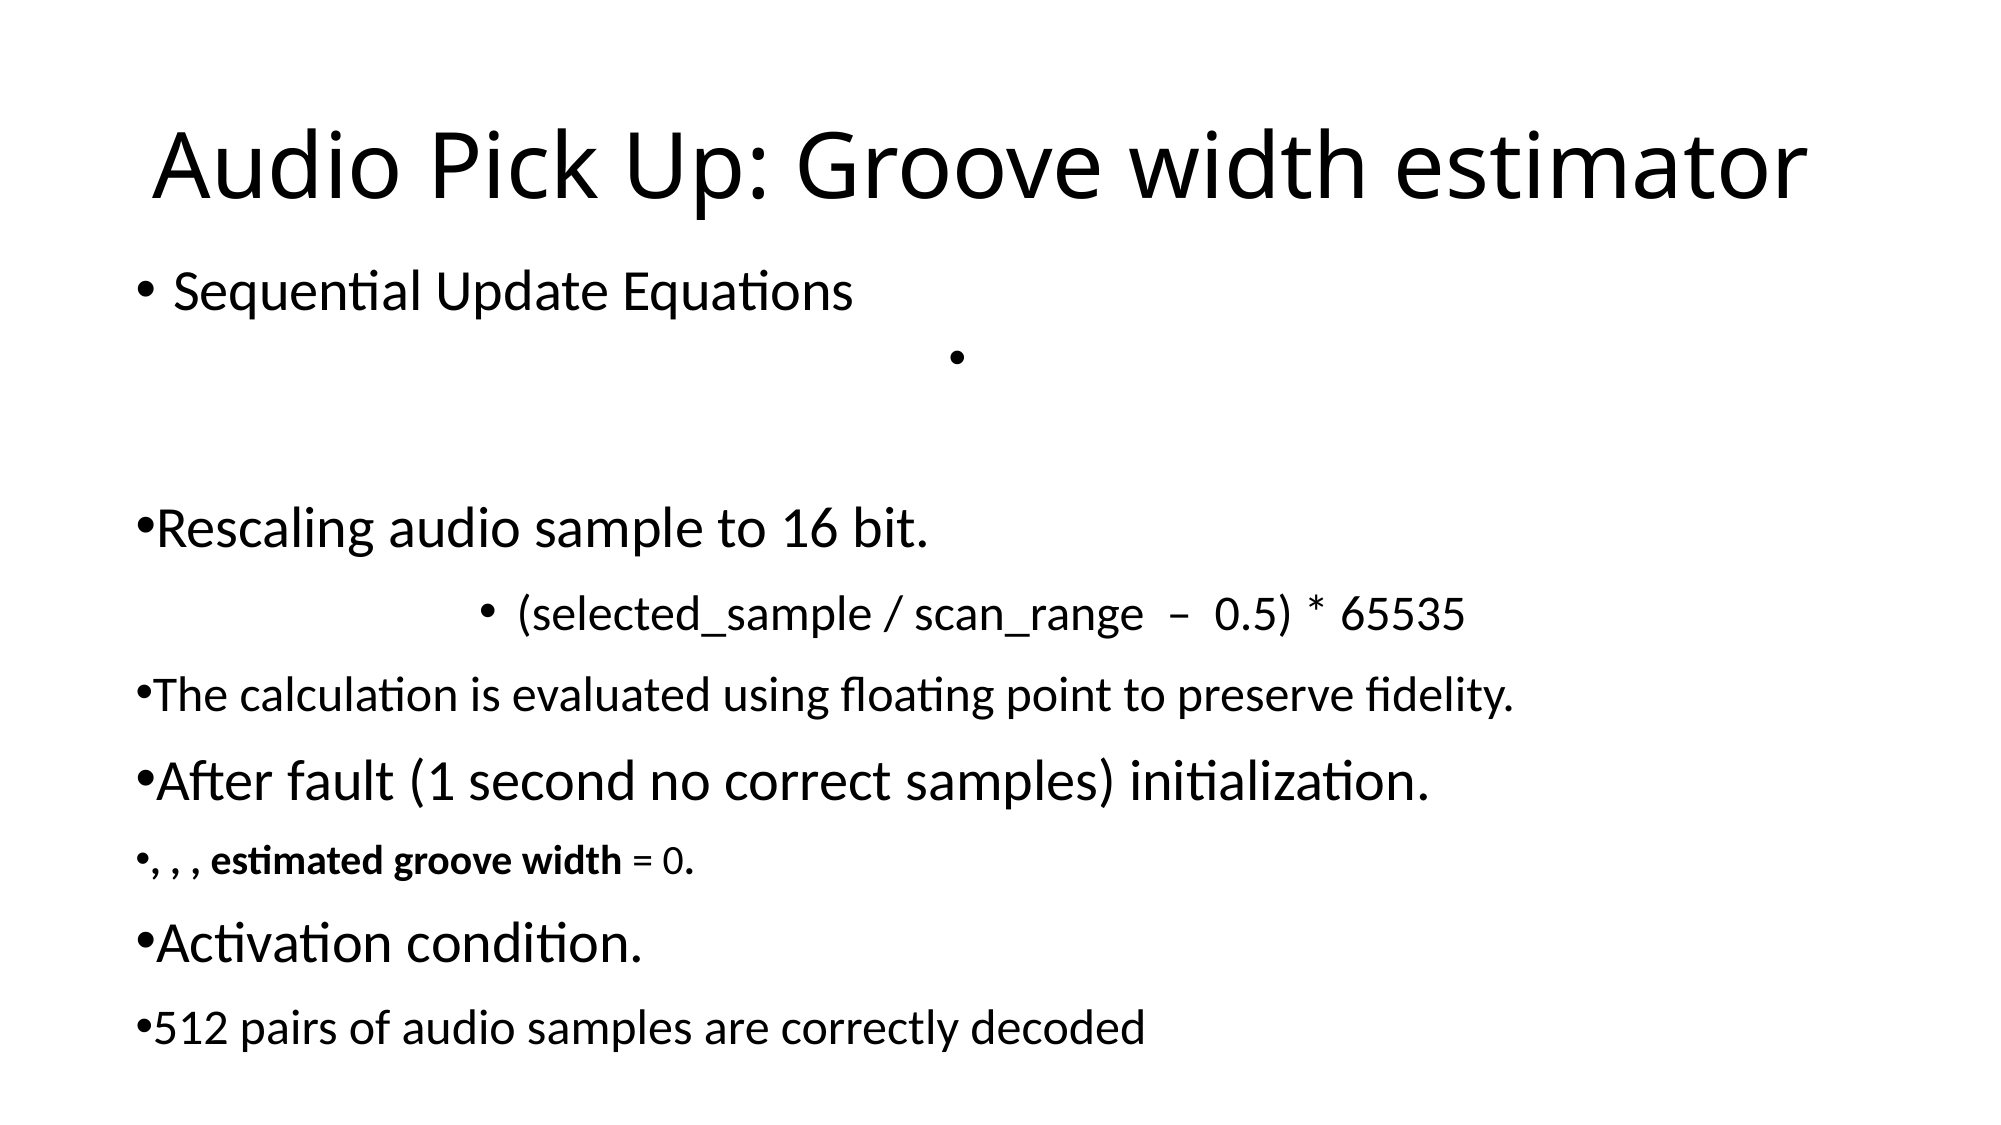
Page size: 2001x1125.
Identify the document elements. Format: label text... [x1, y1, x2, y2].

text_box [228, 655, 1800, 782]
title Audio Pick Up: Groove width estimator [137, 59, 1863, 278]
